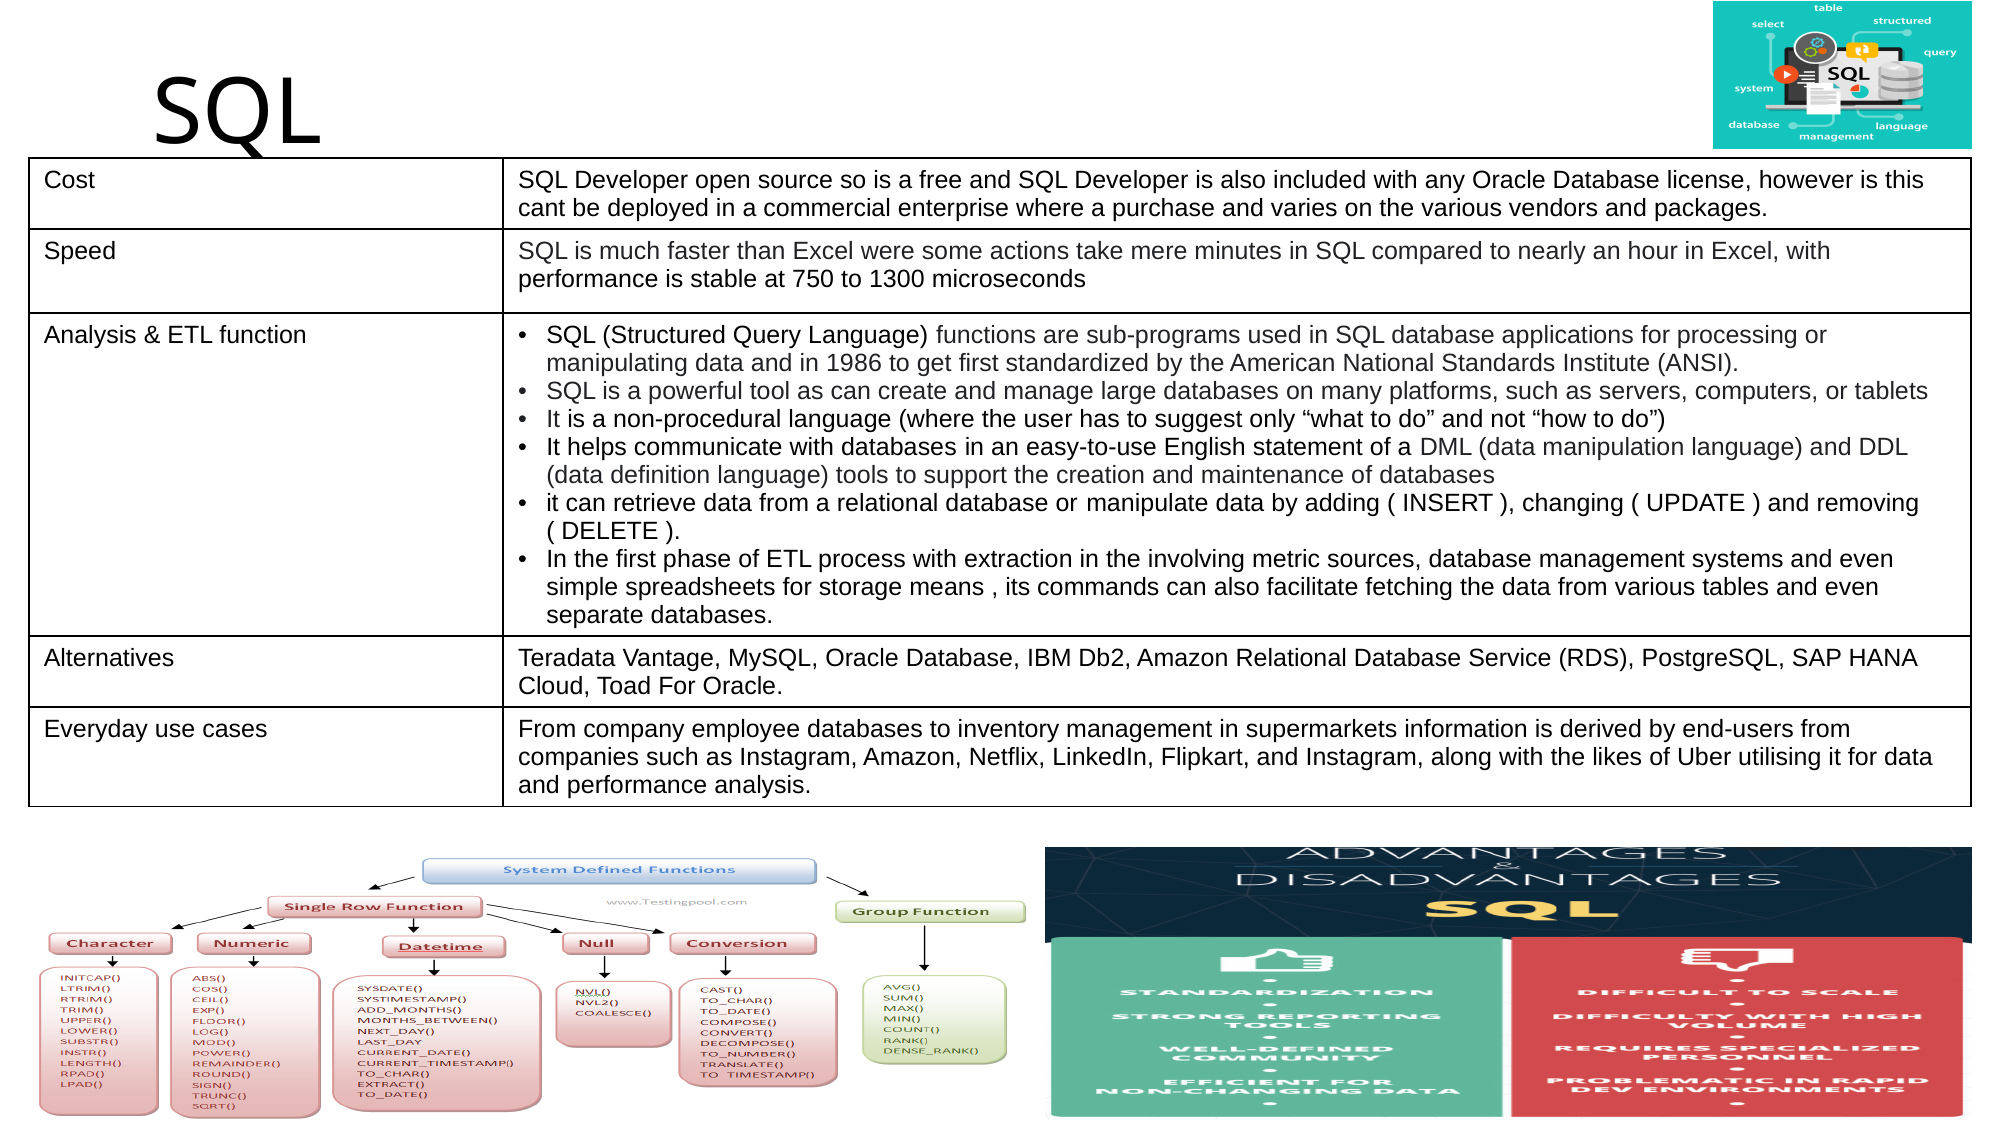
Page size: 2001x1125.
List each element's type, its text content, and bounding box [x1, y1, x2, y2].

title SQL [137, 32, 1863, 157]
table_cell Alternatives [30, 637, 502, 706]
table_cell Everyday use cases [30, 708, 502, 806]
table_cell Speed [30, 230, 502, 312]
table_cell Teradata Vantage, MySQL, Oracle Database, IBM Db2, Amazon Relational Database Service (RDS), PostgreSQL, SAP HANA Cloud, Toad For Oracle. [504, 637, 1970, 706]
picture [28, 847, 1972, 1120]
table_cell From company employee databases to inventory management in supermarkets information is derived by end-users from companies such as Instagram, Amazon, Netflix, LinkedIn, Flipkart, and Instagram, along with the likes of Uber utilising it for data and performance analysis. [504, 708, 1970, 806]
table_cell SQL (Structured Query Language) functions are sub-programs used in SQL database applications for processing or manipulating data and in 1986 to get first standardized by the American National Standards Institute (ANSI). SQL is a powerful tool as can create and manage large databases on many platforms, such as servers, computers, or tablets It is a non-procedural language (where the user has to suggest only “what to do” and not “how to do”) It helps communicate with databases in an easy-to-use English statement of a DML (data manipulation language) and DDL (data definition language) tools to support the creation and maintenance of databases it can retrieve data from a relational database or manipulate data by adding ( INSERT ), changing ( UPDATE ) and removing ( DELETE ). In the first phase of ETL process with extraction in the involving metric sources, database management systems and even simple spreadsheets for storage means , its commands can also facilitate fetching the data from various tables and even separate databases. [504, 314, 1970, 635]
table_header SQL Developer open source so is a free and SQL Developer is also included with any Oracle Database license, however is this cant be deployed in a commercial enterprise where a purchase and varies on the various vendors and packages. [504, 159, 1970, 228]
picture [1713, 1, 1972, 149]
table_header Cost [30, 159, 502, 228]
table_cell Analysis & ETL function [30, 314, 502, 635]
table_cell SQL is much faster than Excel were some actions take mere minutes in SQL compared to nearly an hour in Excel, with performance is stable at 750 to 1300 microseconds [504, 230, 1970, 312]
